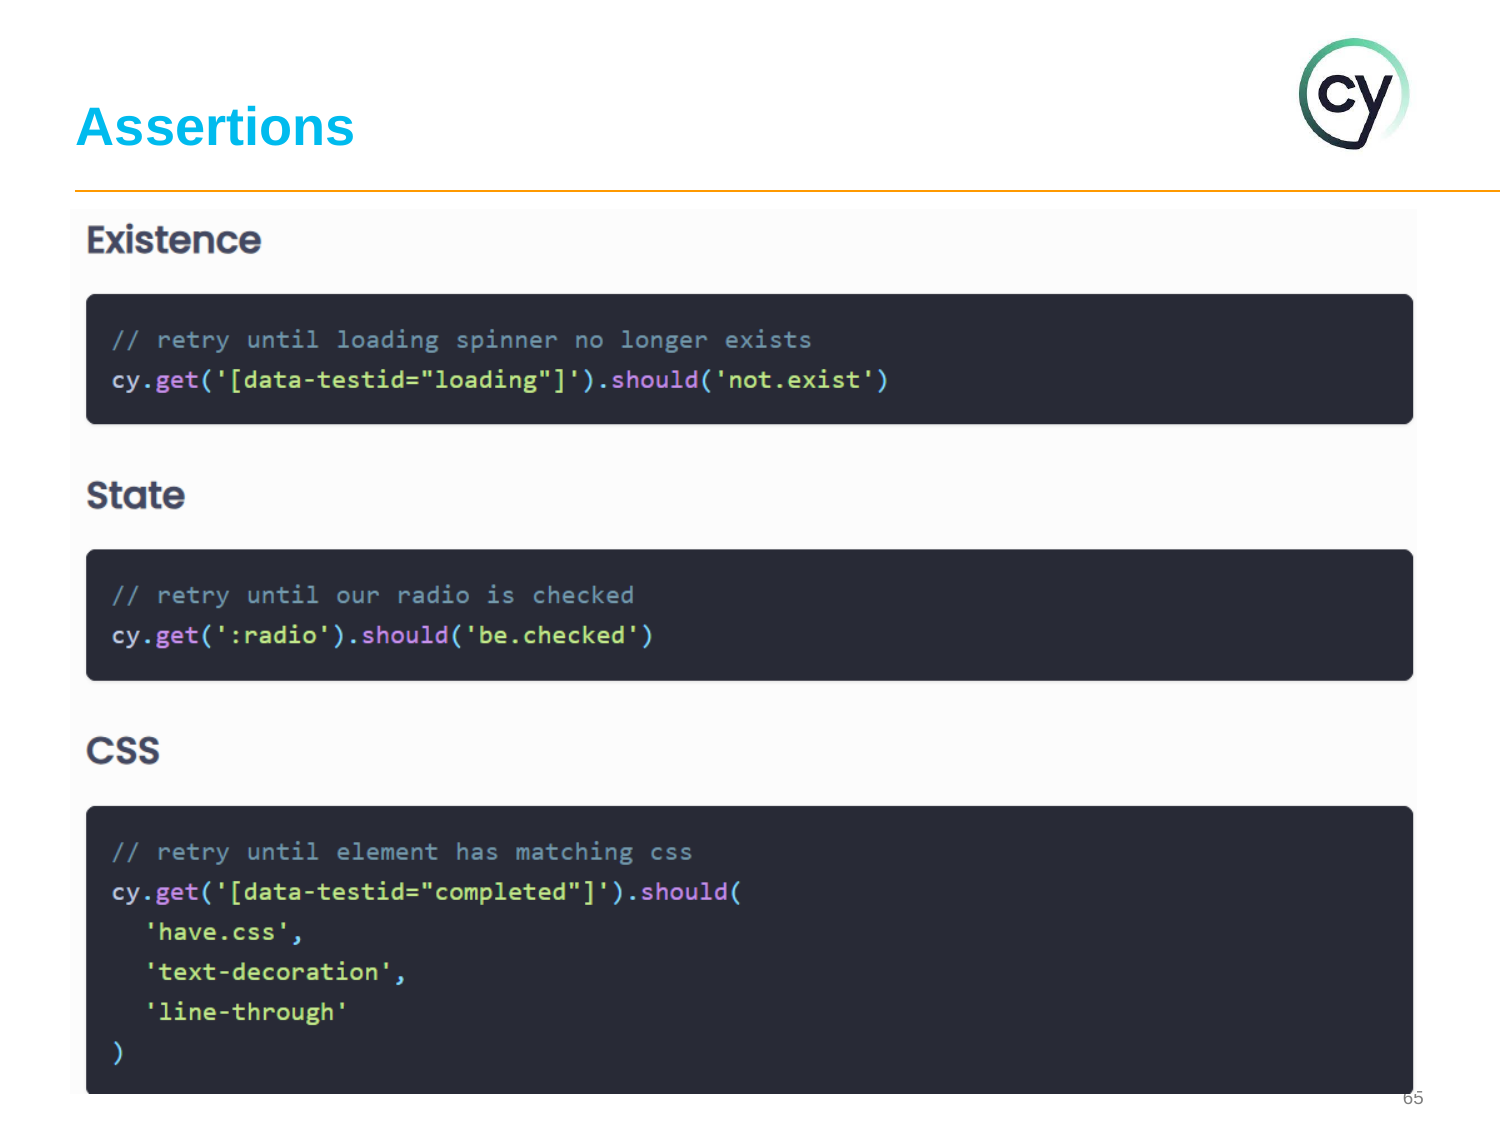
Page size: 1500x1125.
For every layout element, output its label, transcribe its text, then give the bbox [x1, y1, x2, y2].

title Assertions [75, 27, 1422, 157]
picture [70, 209, 1417, 1094]
